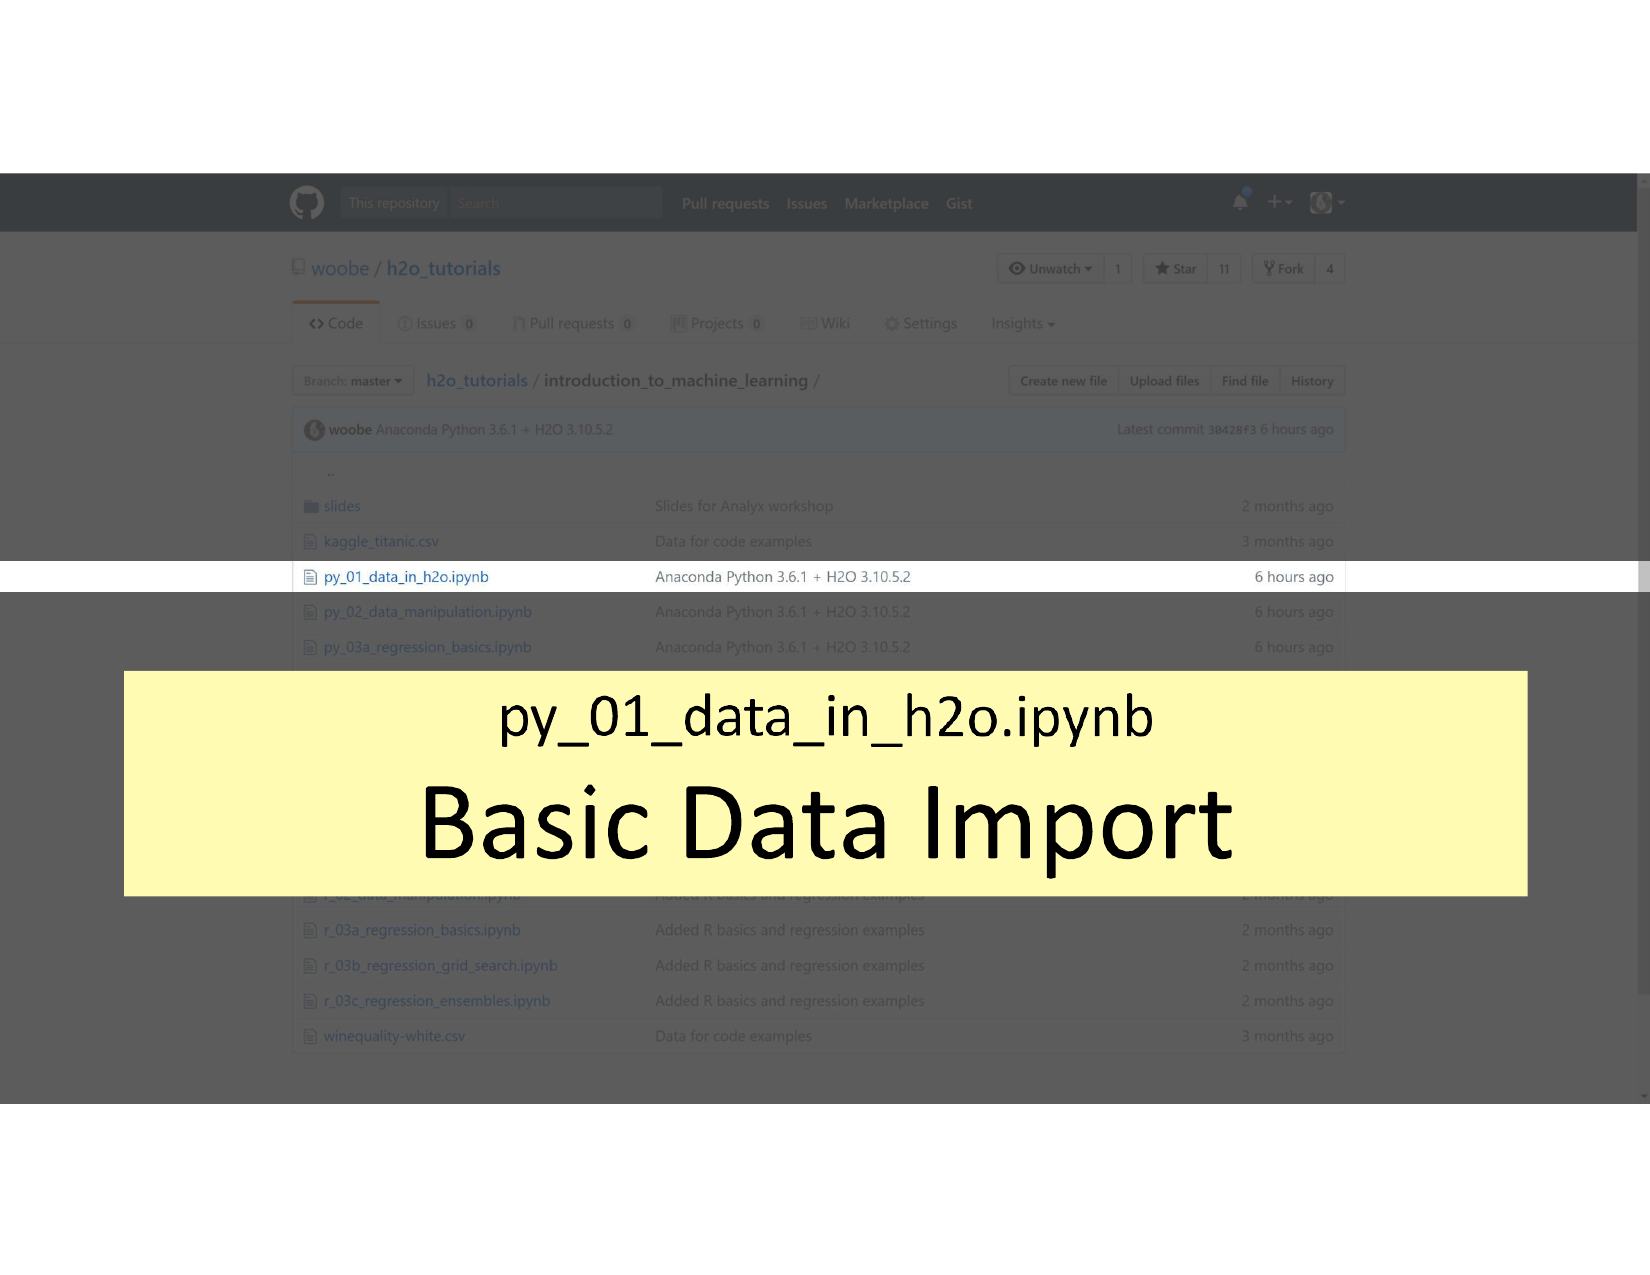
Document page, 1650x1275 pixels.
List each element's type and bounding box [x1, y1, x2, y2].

text_box [0, 173, 1650, 1104]
